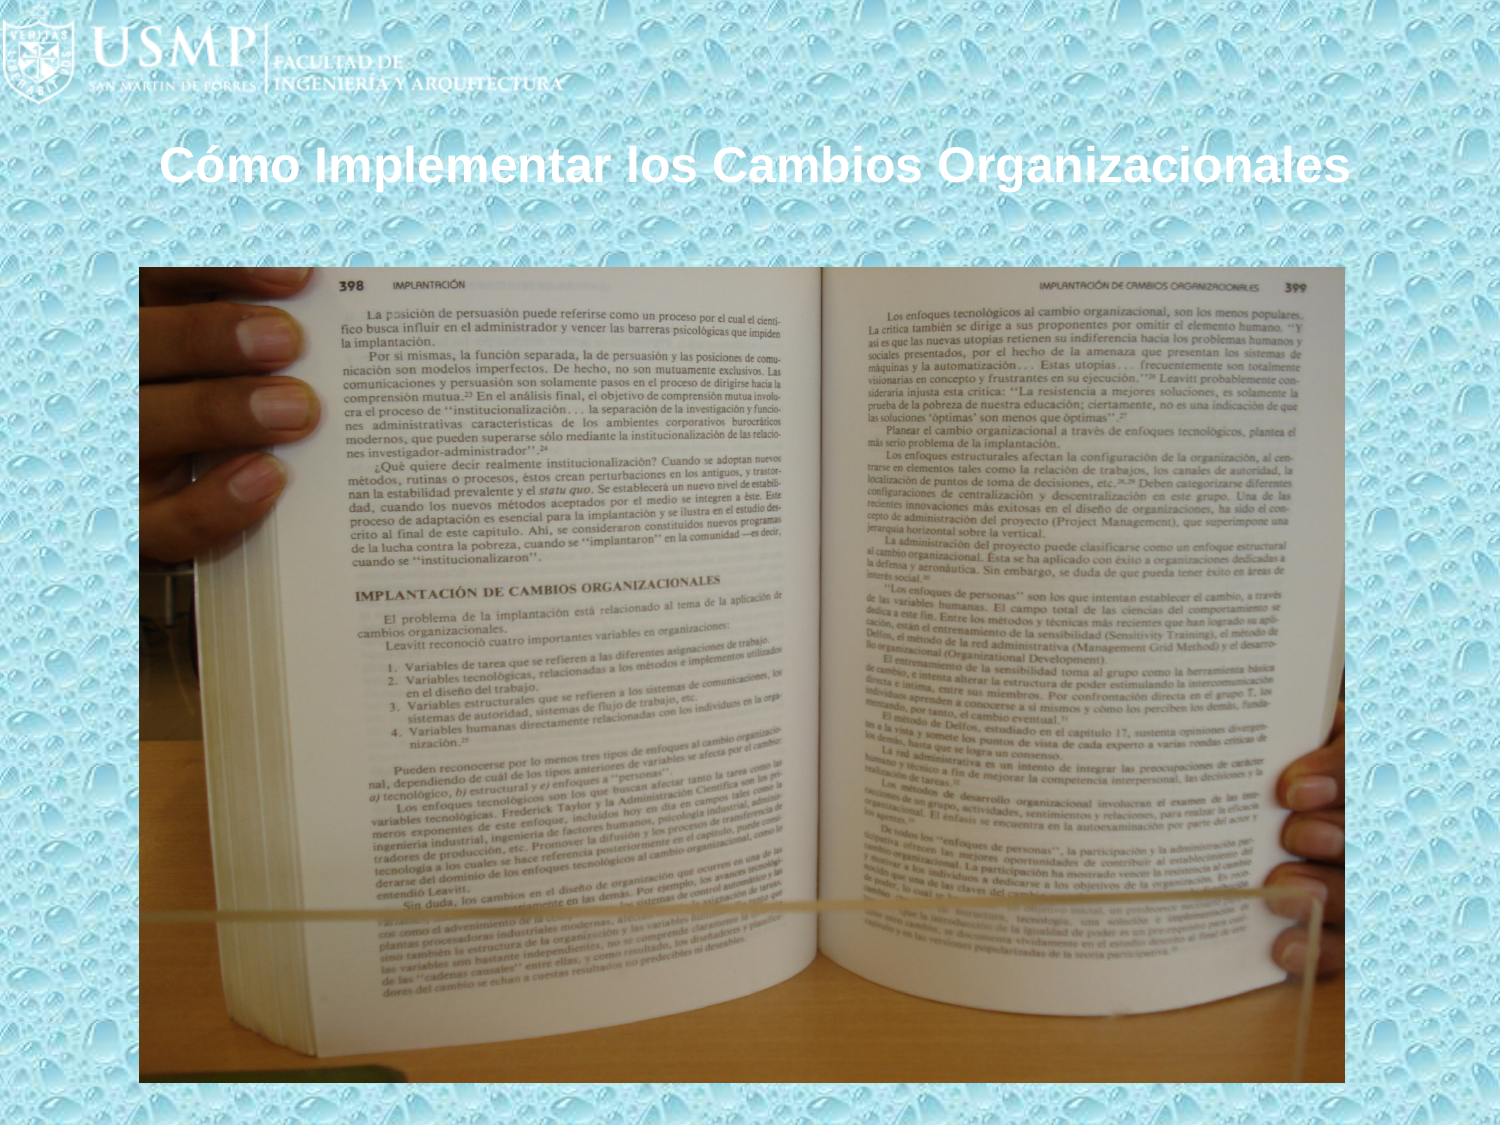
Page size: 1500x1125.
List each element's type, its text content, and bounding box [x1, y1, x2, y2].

picture [0, 0, 1500, 1125]
text_box Cómo Implementar los Cambios Organizacionales [144, 125, 1367, 201]
